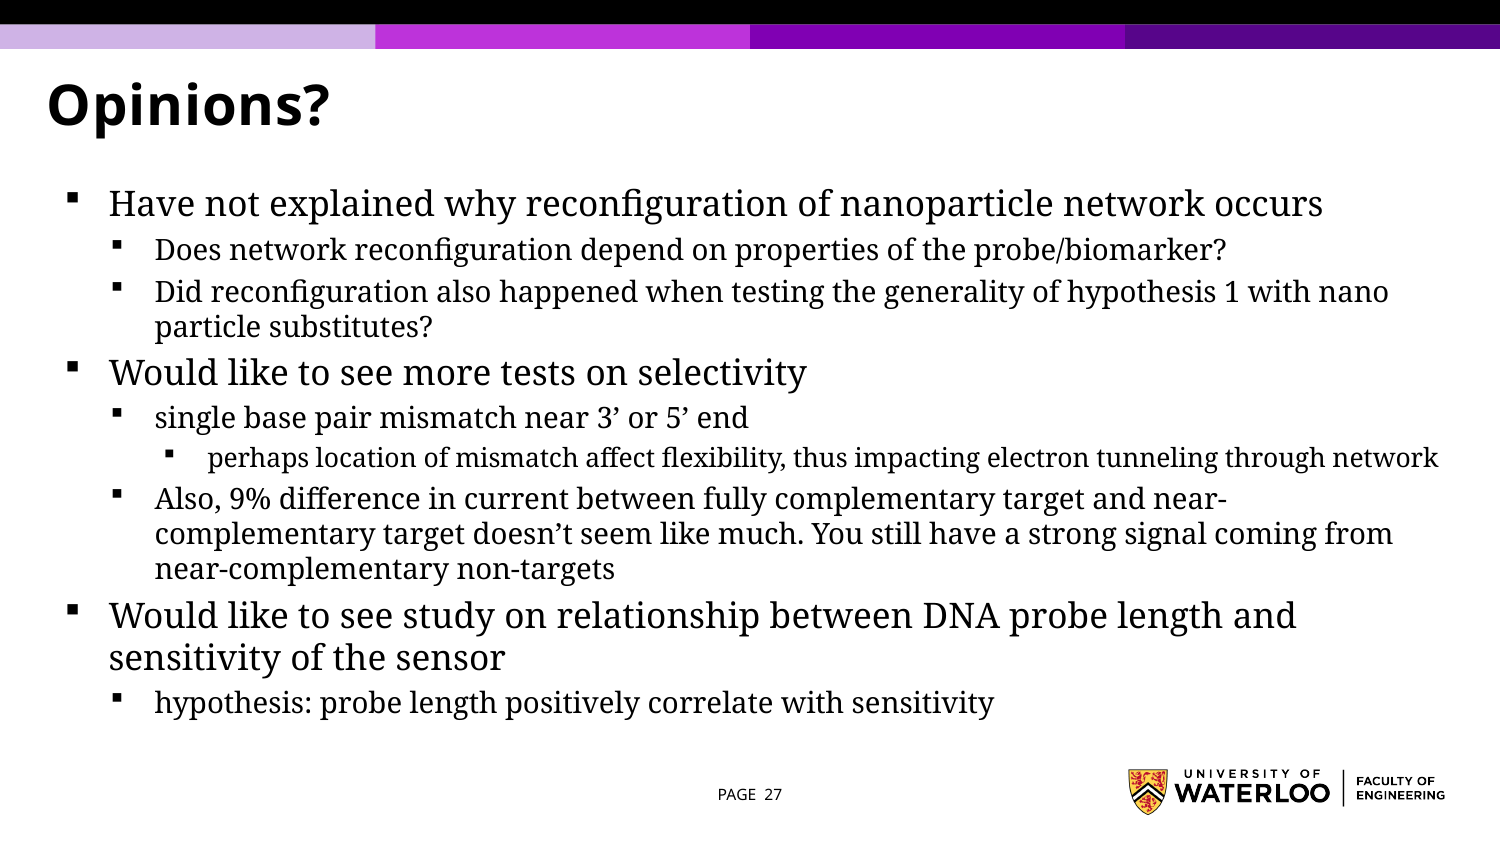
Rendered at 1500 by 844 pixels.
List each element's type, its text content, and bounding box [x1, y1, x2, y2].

list Have not explained why reconfiguration of nanoparticle network occurs Does network reconfiguration depend on properties of the probe/biomarker? Did reconfiguration also happened when testing the generality of hypothesis 1 with nano particle substitutes? Would like to see more tests on selectivity single base pair mismatch near 3’ or 5’ end perhaps location of mismatch affect flexibility, thus impacting electron tunneling through network Also, 9% difference in current between fully complementary target and near-complementary target doesn’t seem like much. You still have a strong signal coming from near-complementary non-targets Would like to see study on relationship between DNA probe length and sensitivity of the sensor hypothesis: probe length positively correlate with sensitivity [31, 173, 1456, 740]
title Opinions? [31, 53, 1456, 164]
slide_number PAGE 27 [687, 779, 813, 811]
picture [1085, 736, 1487, 844]
